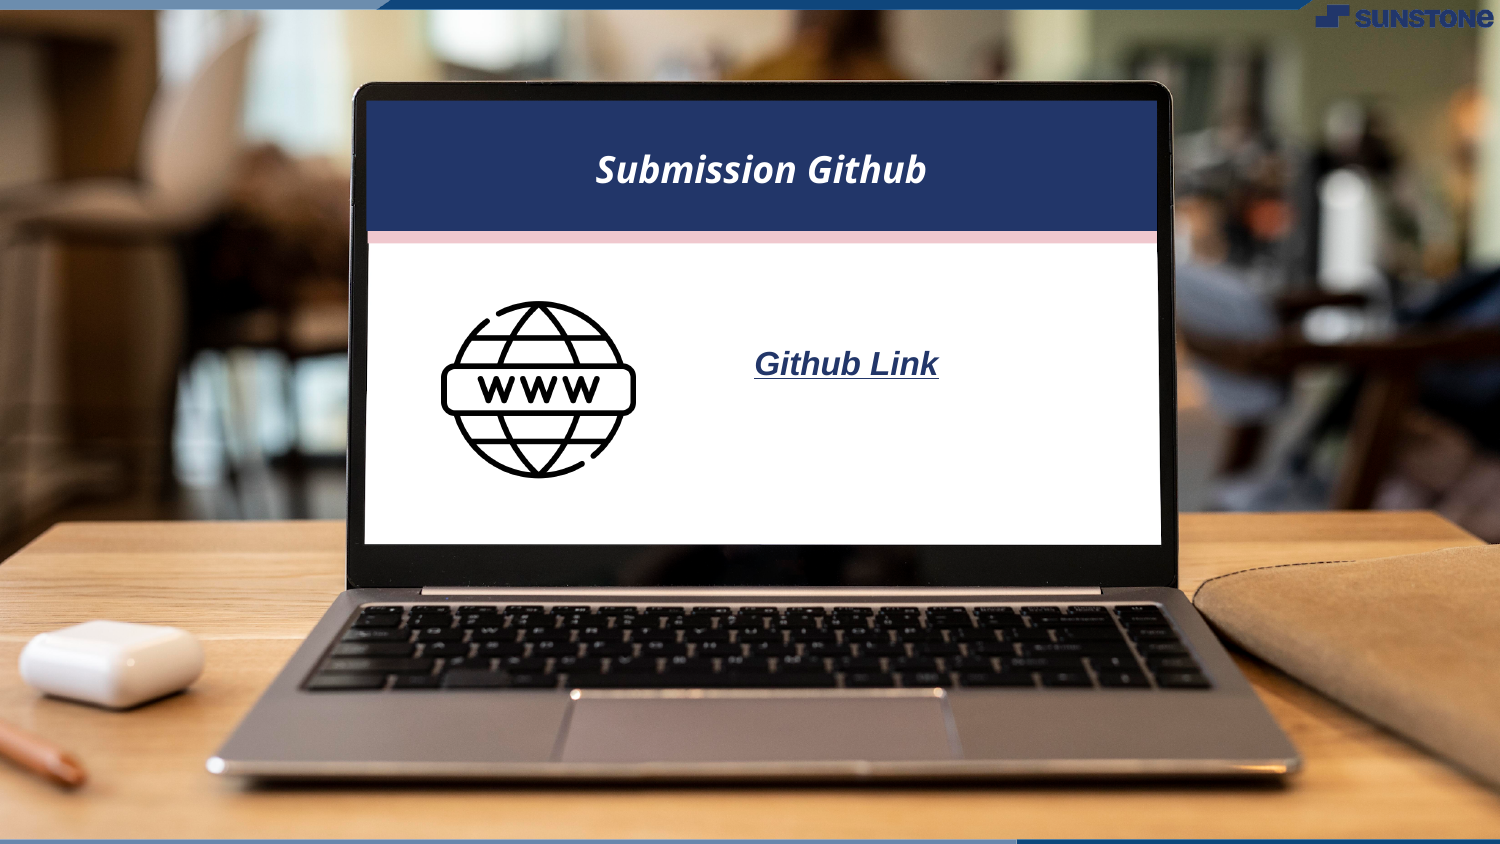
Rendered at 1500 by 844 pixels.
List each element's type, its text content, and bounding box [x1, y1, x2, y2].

list Submission Github [432, 131, 1091, 206]
text_box Github Link [739, 334, 1133, 390]
picture [0, 0, 1500, 844]
